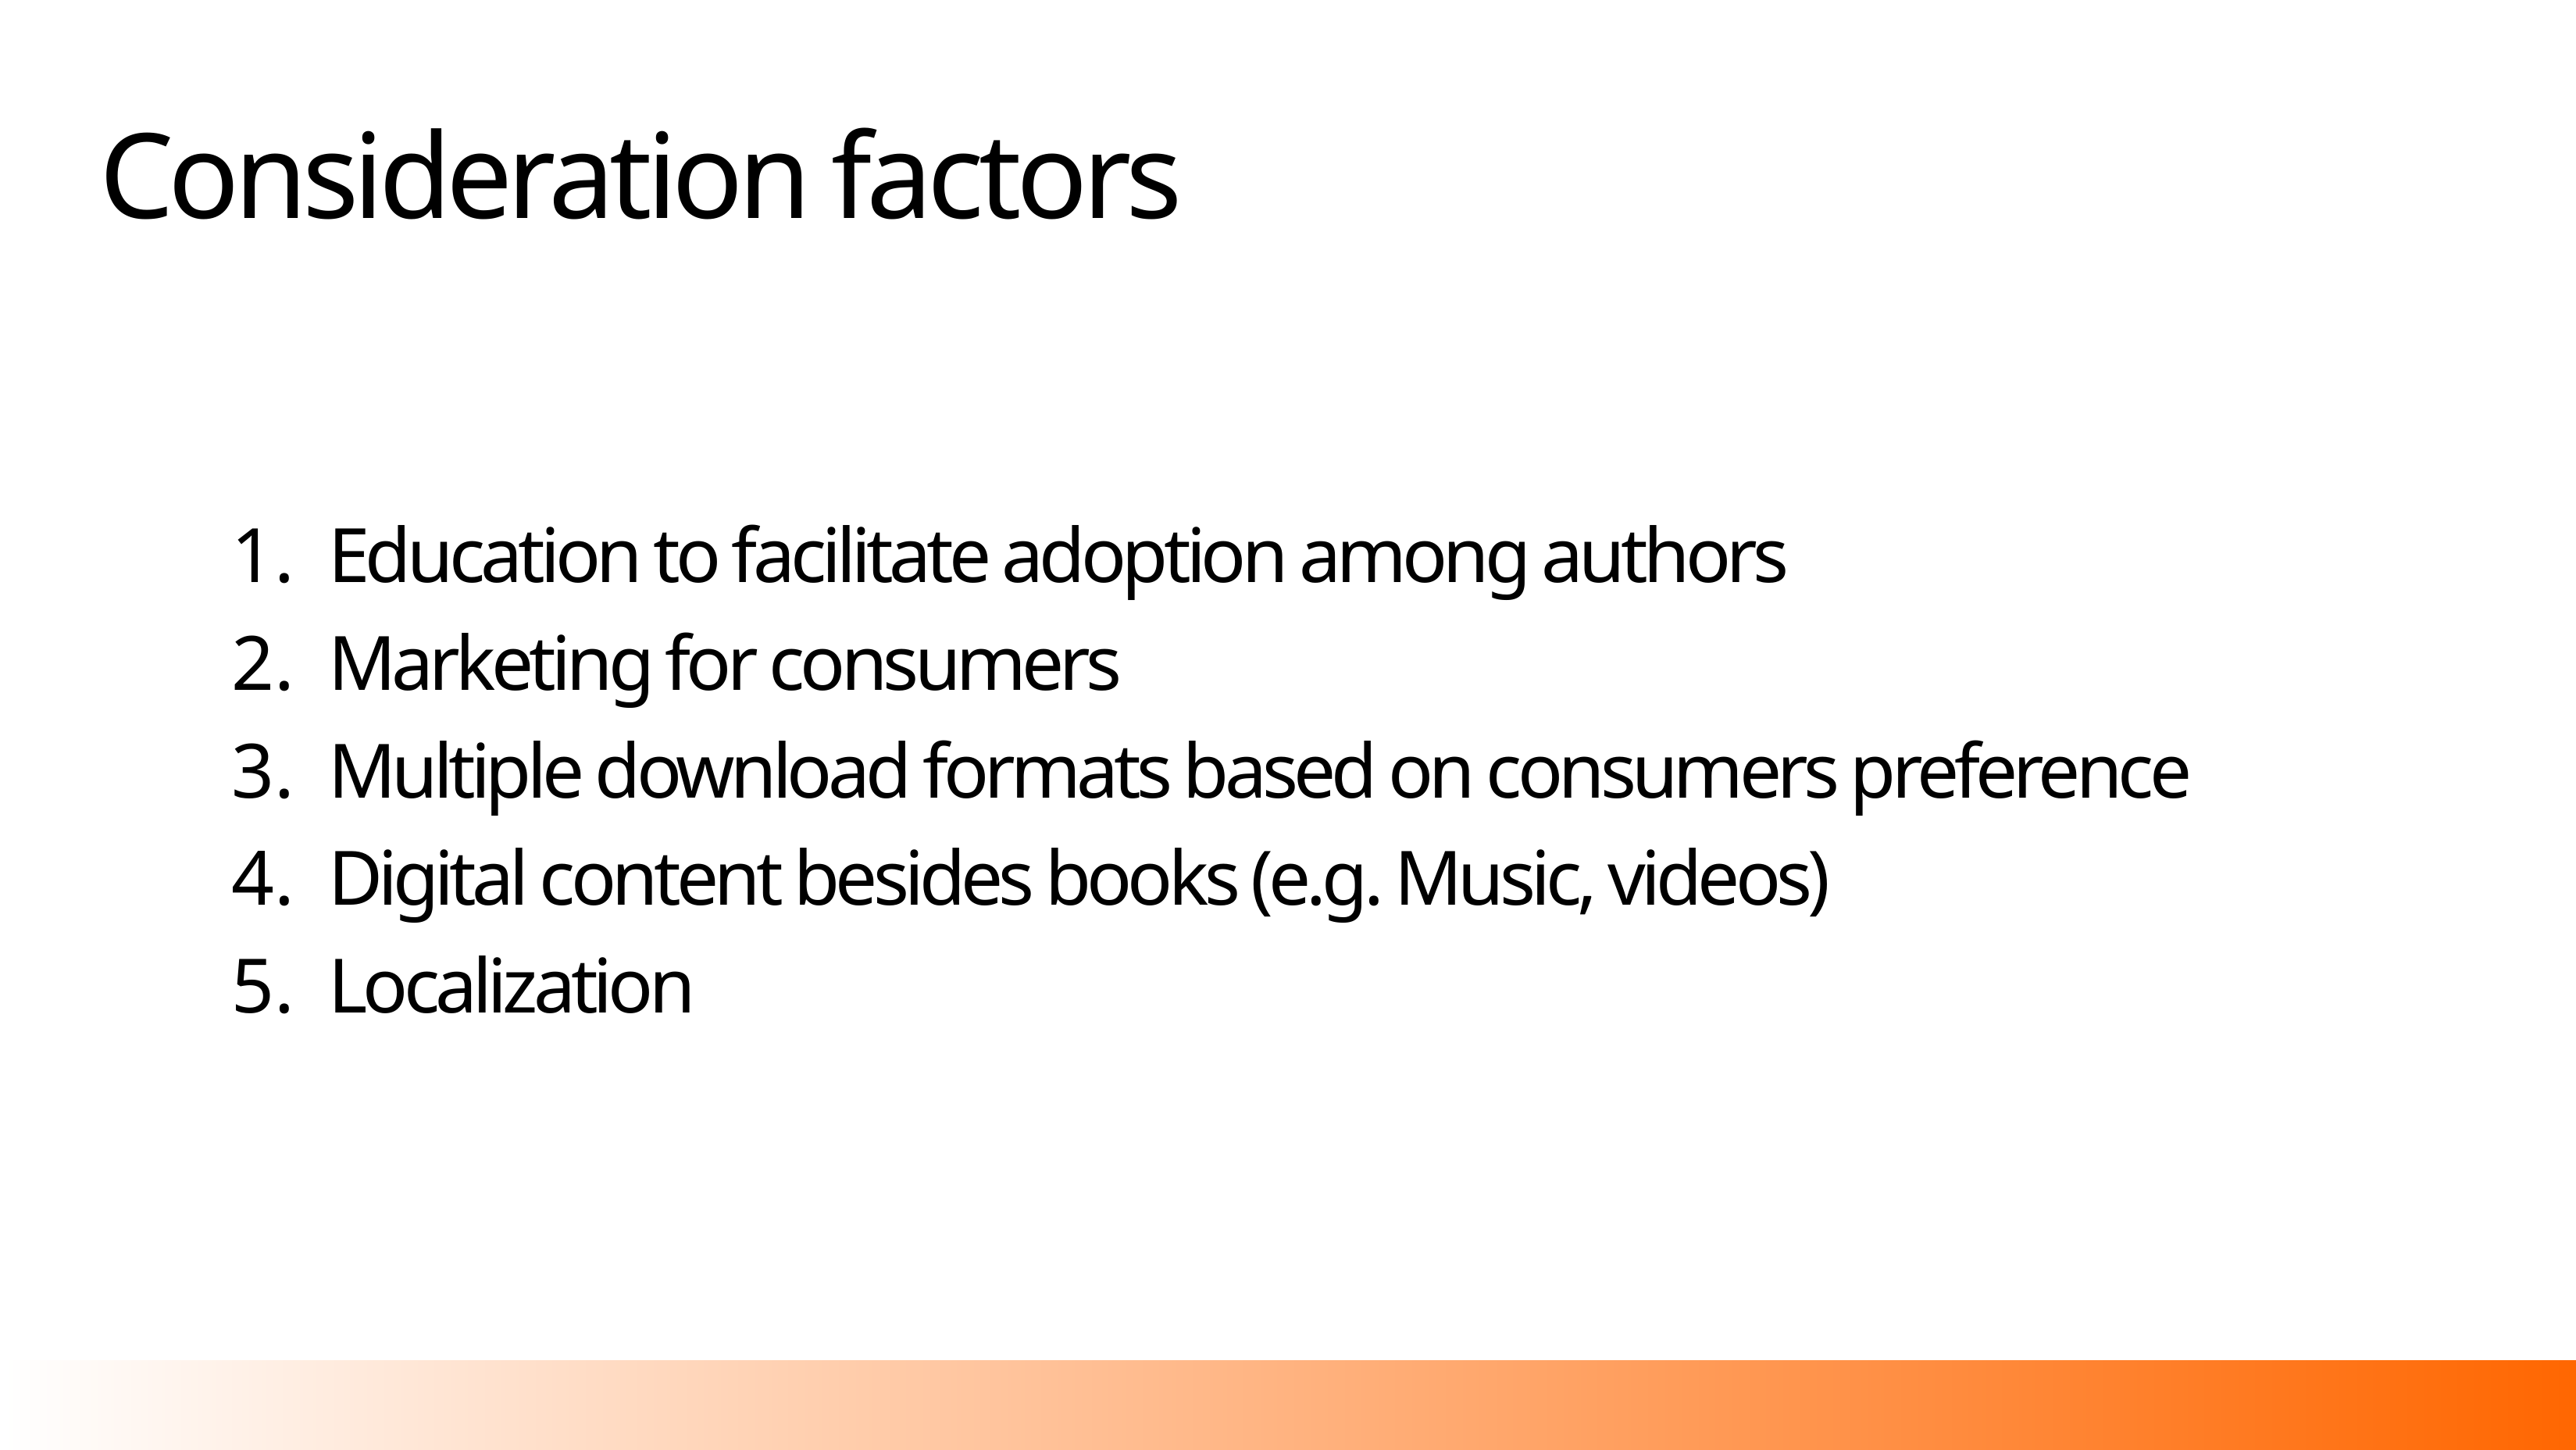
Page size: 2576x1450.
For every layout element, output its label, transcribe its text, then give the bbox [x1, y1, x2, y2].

list Education to facilitate adoption among authors Marketing for consumers Multiple download formats based on consumers preference Digital content besides books (e.g. Music, videos) Localization [189, 490, 2411, 1345]
title Consideration factors [98, 48, 2330, 292]
text_box [3, 1360, 2576, 1450]
